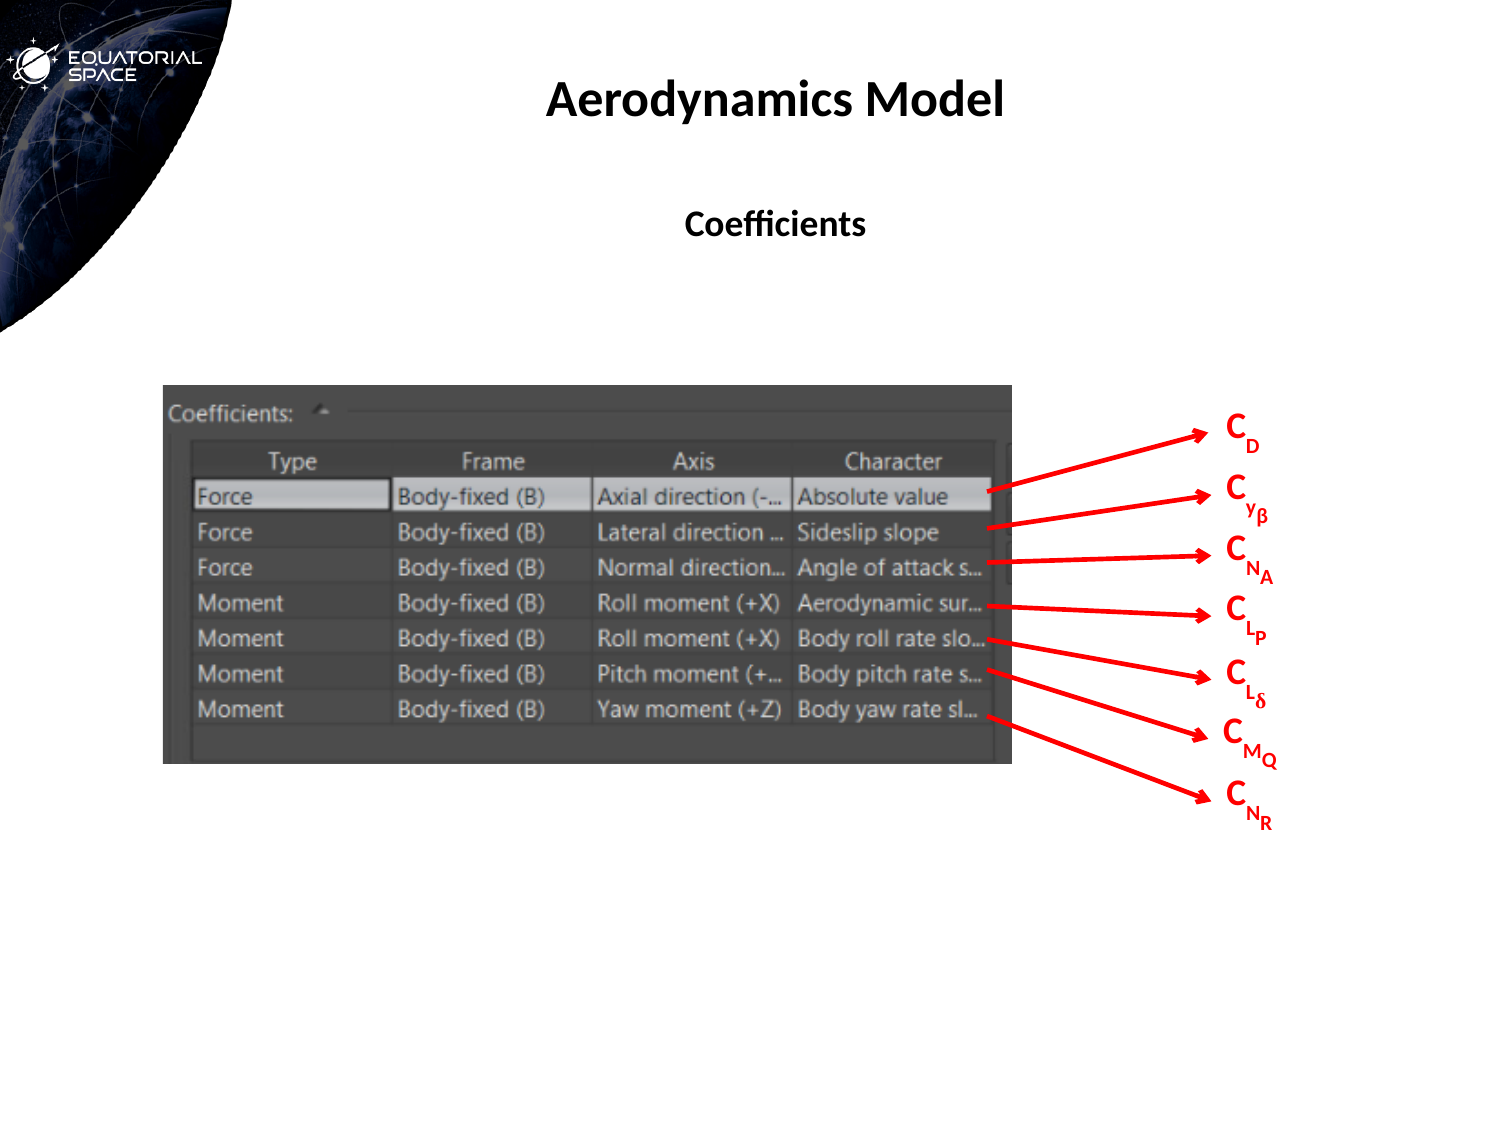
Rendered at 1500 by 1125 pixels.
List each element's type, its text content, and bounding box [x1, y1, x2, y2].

picture [162, 385, 1012, 764]
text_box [0, 0, 232, 333]
text_box CMQ [1213, 698, 1409, 760]
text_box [986, 669, 1209, 715]
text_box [986, 715, 1212, 792]
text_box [986, 432, 1209, 484]
text_box CNR [1211, 760, 1412, 842]
text_box CNA [1211, 515, 1412, 596]
text_box Aerodynamics Model [513, 57, 1039, 135]
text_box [986, 484, 1212, 529]
text_box Coefficients [309, 192, 1242, 252]
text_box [986, 545, 1212, 563]
text_box CLP [1211, 575, 1411, 657]
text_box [986, 639, 1212, 670]
text_box CLδ [1213, 639, 1409, 698]
text_box Cyβ [1212, 475, 1409, 536]
text_box CD [1211, 393, 1409, 475]
